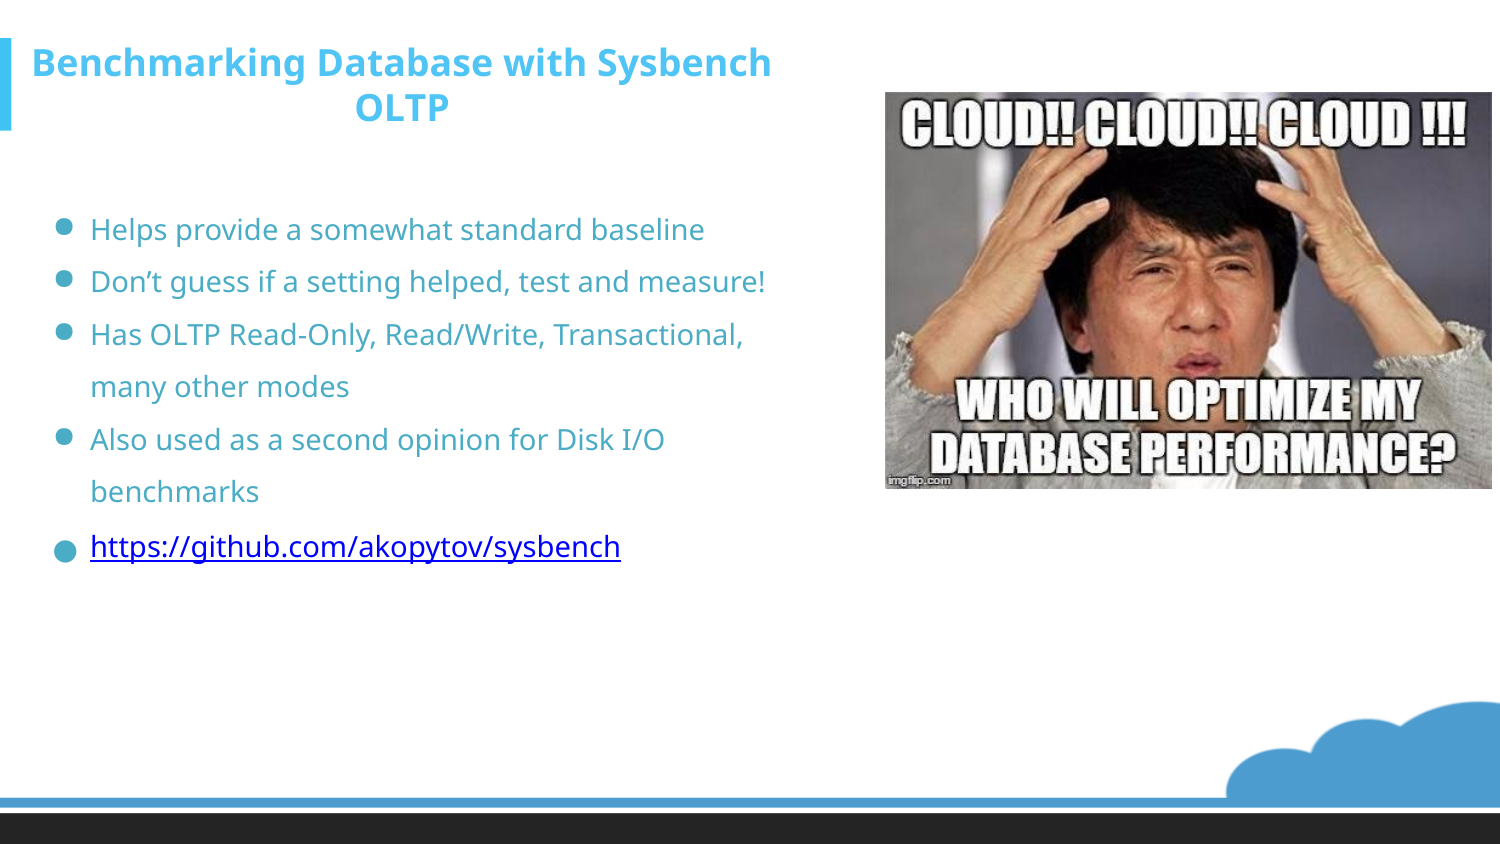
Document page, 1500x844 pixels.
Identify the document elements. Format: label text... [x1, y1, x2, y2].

text_box Benchmarking Database with Sysbench OLTP [0, 14, 805, 155]
text_box Helps provide a somewhat standard baseline Don’t guess if a setting helped, test and measure! Has OLTP Read-Only, Read/Write, Transactional, many other modes Also used as a second opinion for Disk I/O benchmarks https://github.com/akopytov/sysbench [0, 178, 821, 631]
picture [0, 0, 1500, 844]
